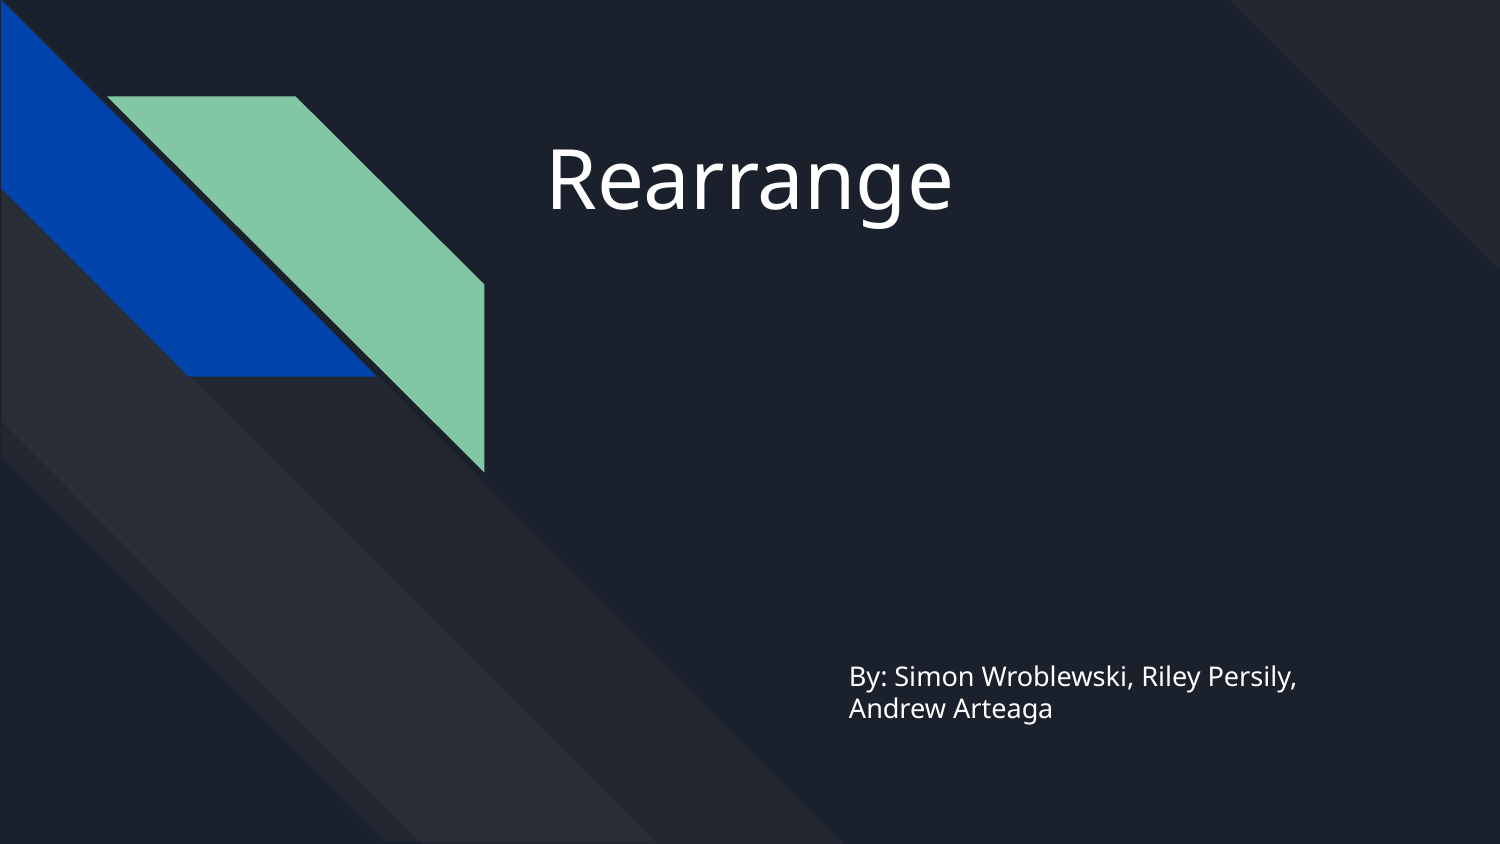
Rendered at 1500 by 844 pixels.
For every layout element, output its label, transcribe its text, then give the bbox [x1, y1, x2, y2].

title Rearrange [51, 111, 1449, 390]
subtitle By: Simon Wroblewski, Riley Persily, Andrew Arteaga [833, 643, 1404, 727]
